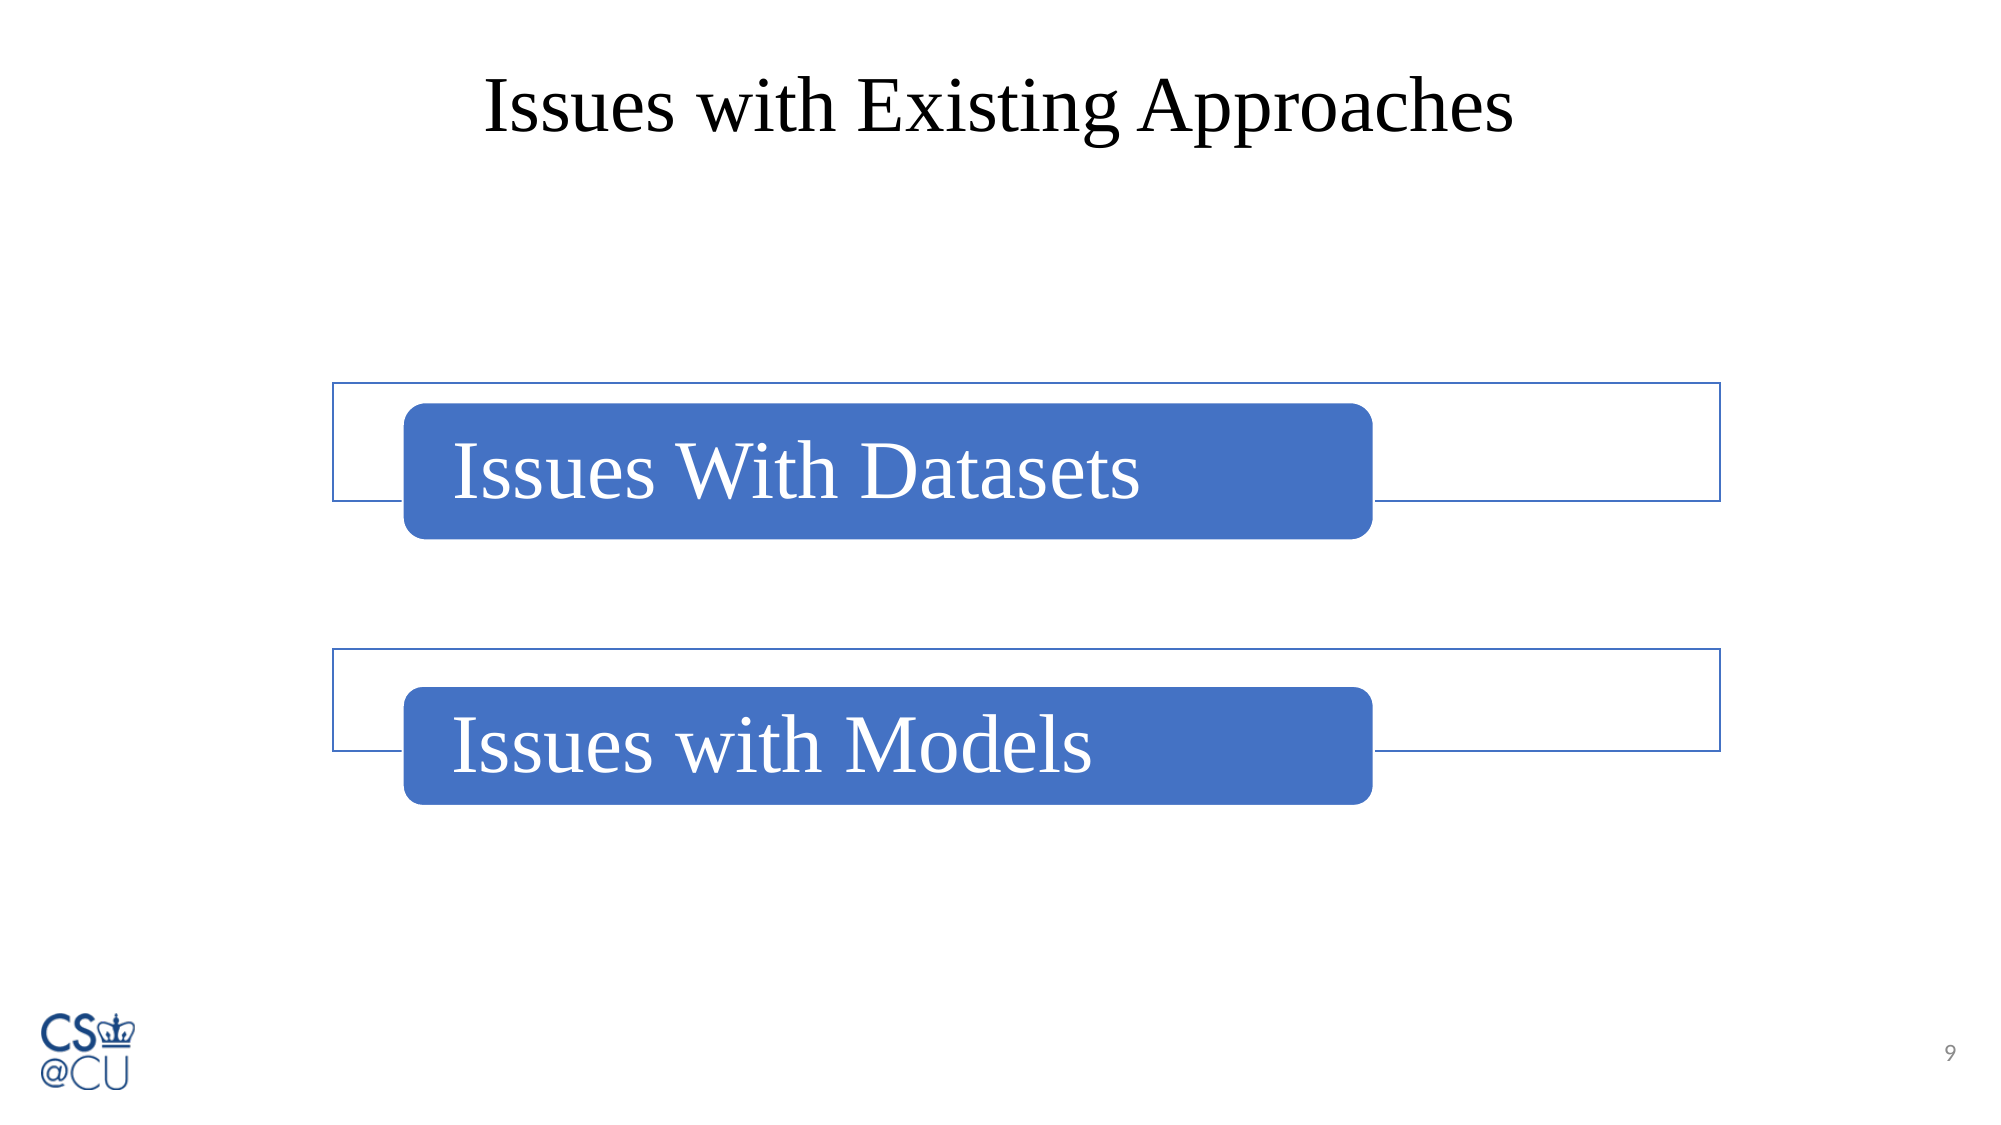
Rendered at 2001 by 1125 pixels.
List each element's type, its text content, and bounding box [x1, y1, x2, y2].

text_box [333, 68, 1721, 993]
picture [41, 1013, 138, 1090]
slide_number 9 [1900, 1021, 1972, 1082]
text_box Issues with Existing Approaches [99, 43, 1901, 169]
